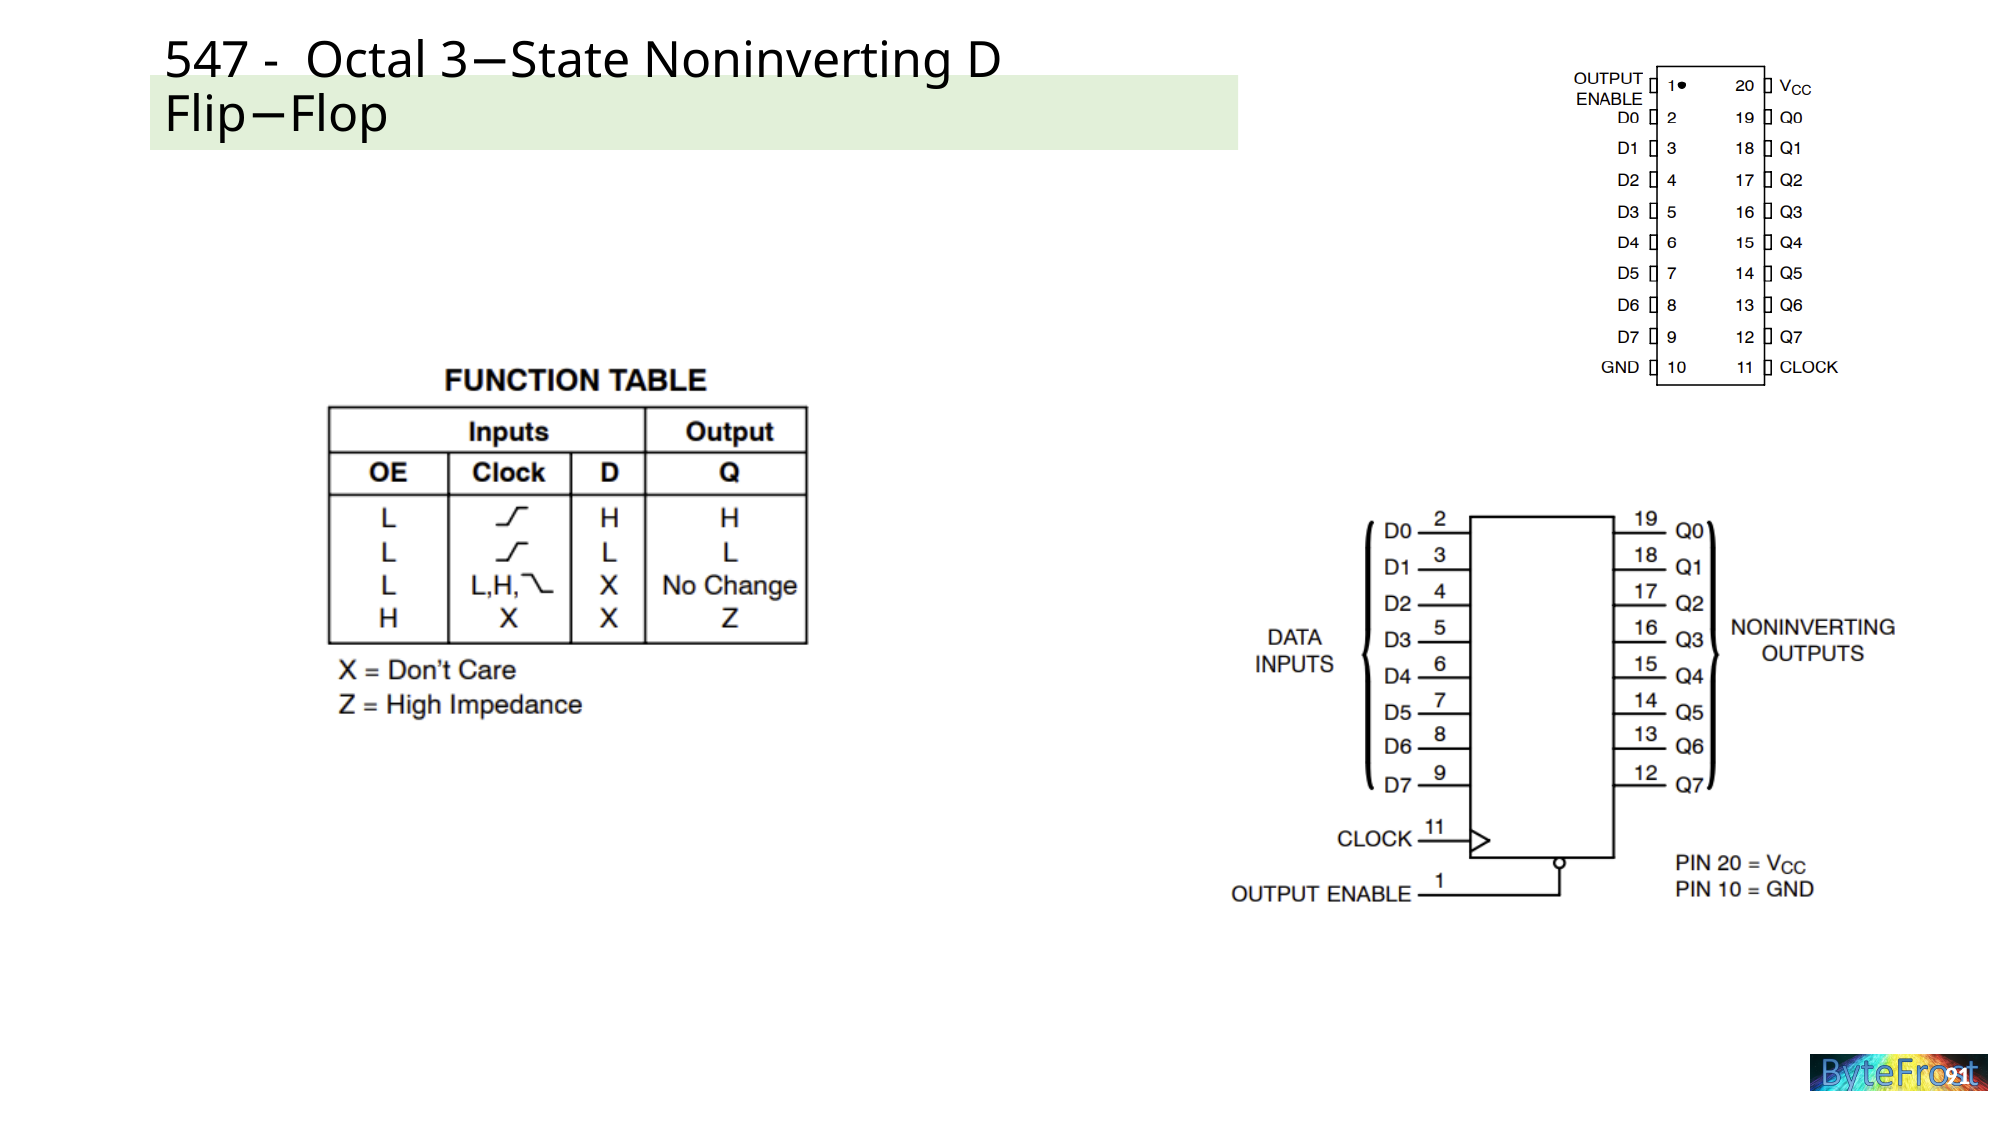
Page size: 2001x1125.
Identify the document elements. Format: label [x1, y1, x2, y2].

picture [1810, 1054, 1988, 1091]
picture [233, 330, 978, 739]
title [150, 75, 1239, 150]
picture [1512, 43, 1910, 402]
picture [1180, 482, 1990, 948]
